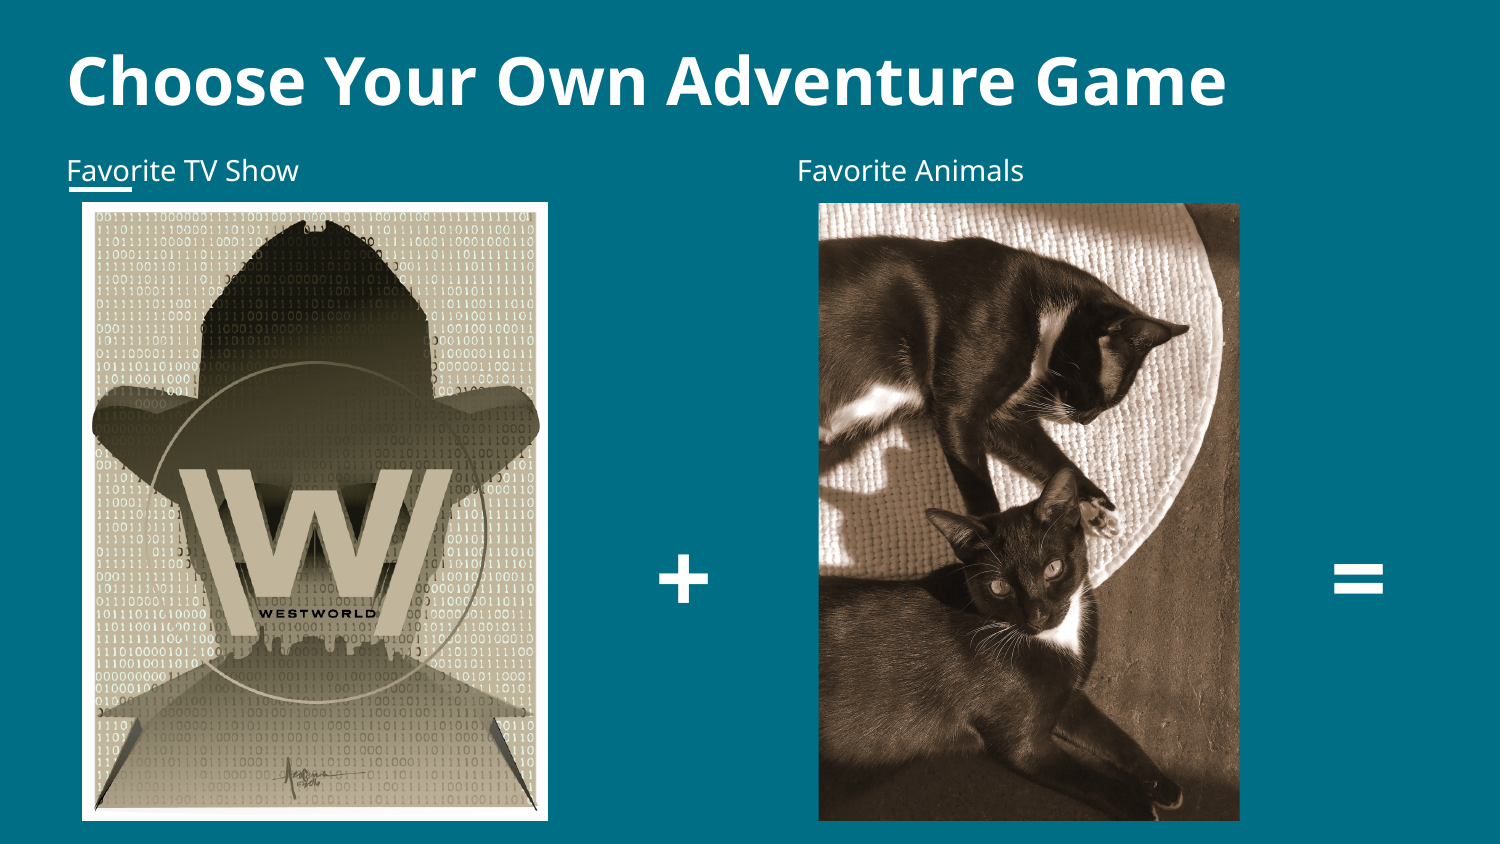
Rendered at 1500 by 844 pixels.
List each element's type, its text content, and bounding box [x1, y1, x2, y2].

title Choose Your Own Adventure Game [51, 23, 1449, 130]
picture [818, 202, 1240, 821]
picture [82, 202, 548, 821]
text_box = [1315, 499, 1396, 630]
list Favorite TV Show [51, 132, 504, 650]
list Favorite Animals [781, 132, 1235, 650]
text_box + [640, 499, 721, 630]
